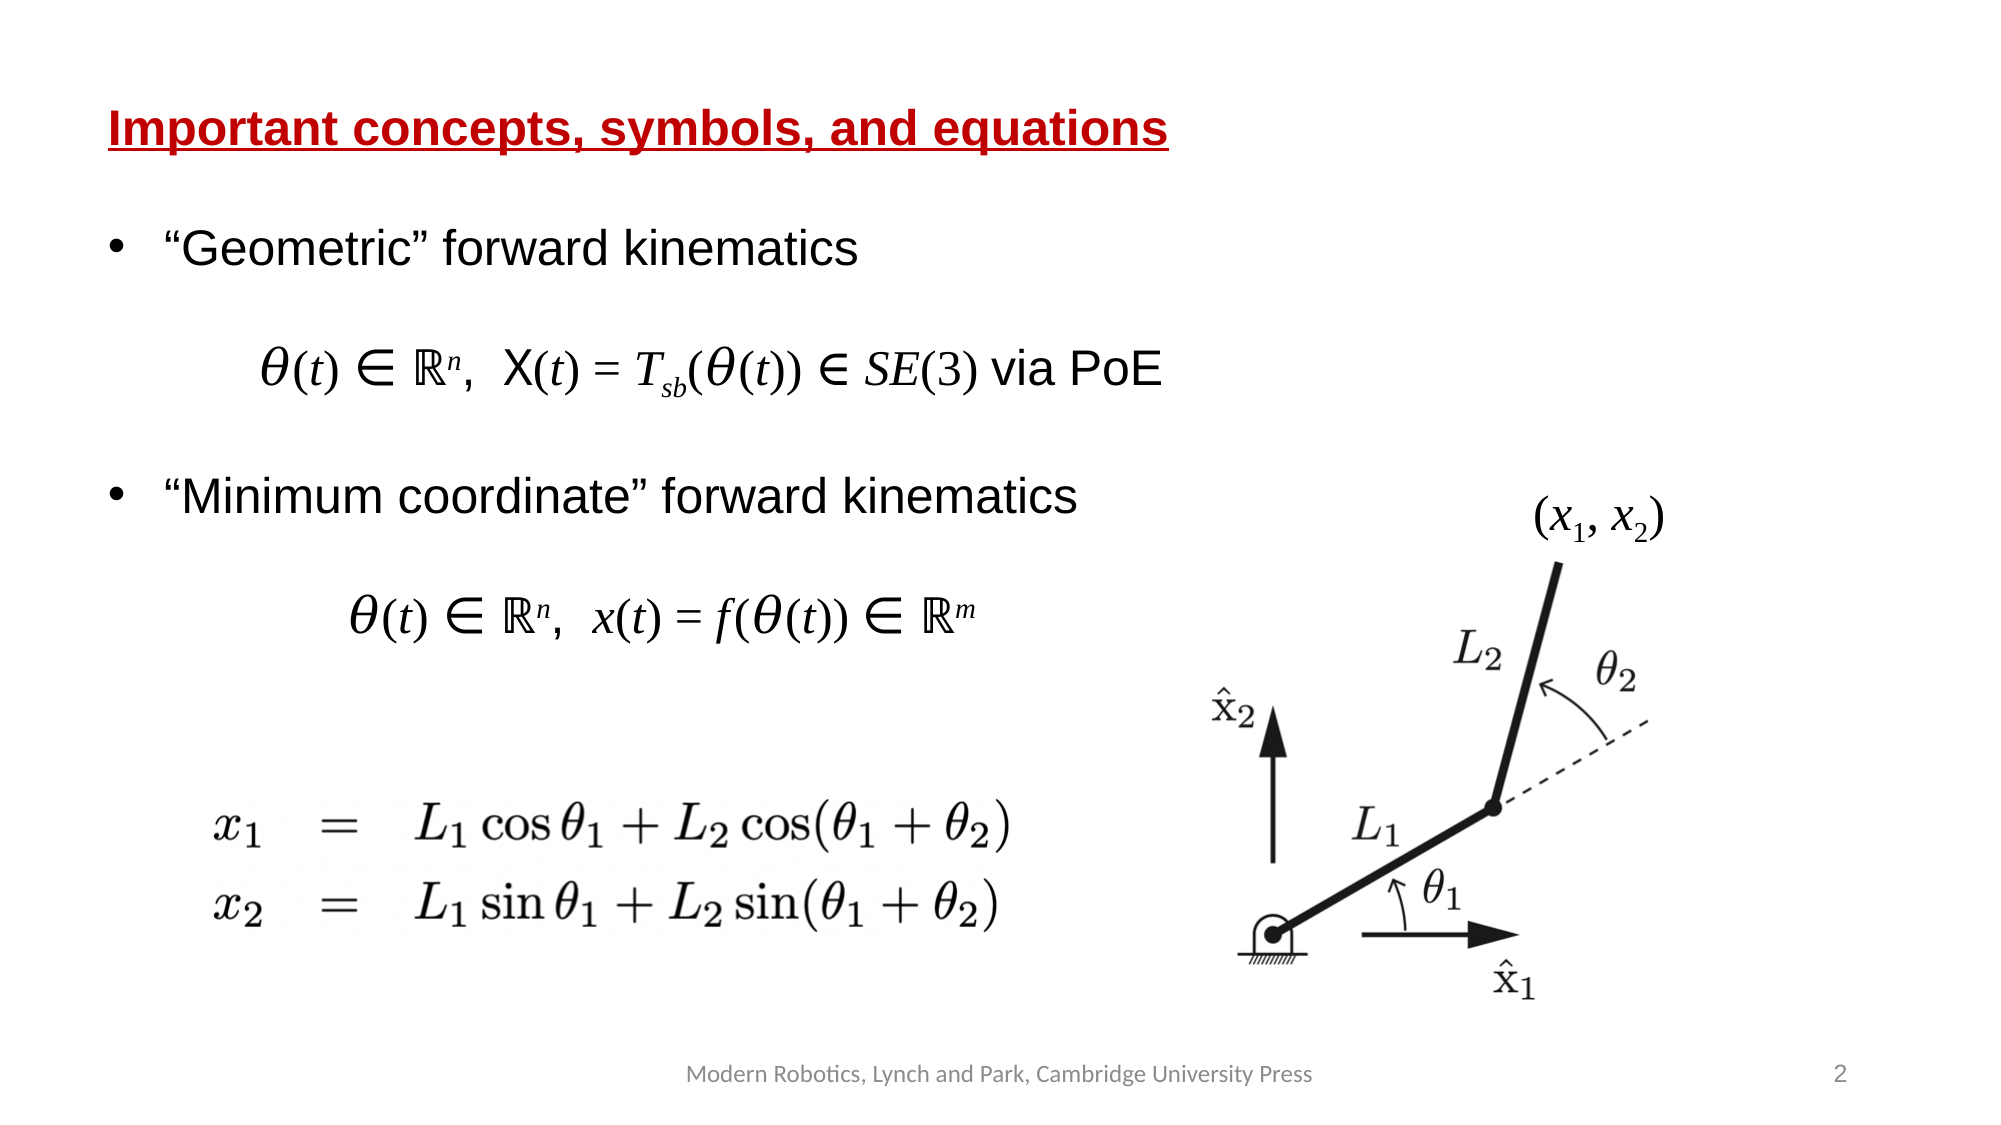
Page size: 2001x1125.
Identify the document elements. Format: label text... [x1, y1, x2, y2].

slide_number 2 [1412, 1042, 1863, 1103]
text_box Important concepts, symbols, and equations “Geometric” forward kinematics 𝜃(t) ∈ ℝn, X(t) = Tsb(𝜃(t)) ∈ SE(3) via PoE “Minimum coordinate” forward kinematics 𝜃(t) ∈ ℝn, x(t) = f (𝜃(t)) ∈ ℝm [93, 87, 1729, 1011]
picture [205, 792, 1012, 941]
footer Modern Robotics, Lynch and Park, Cambridge University Press [662, 1042, 1338, 1103]
text_box (x1, x2) [1518, 472, 1681, 556]
picture [1205, 548, 1672, 1005]
